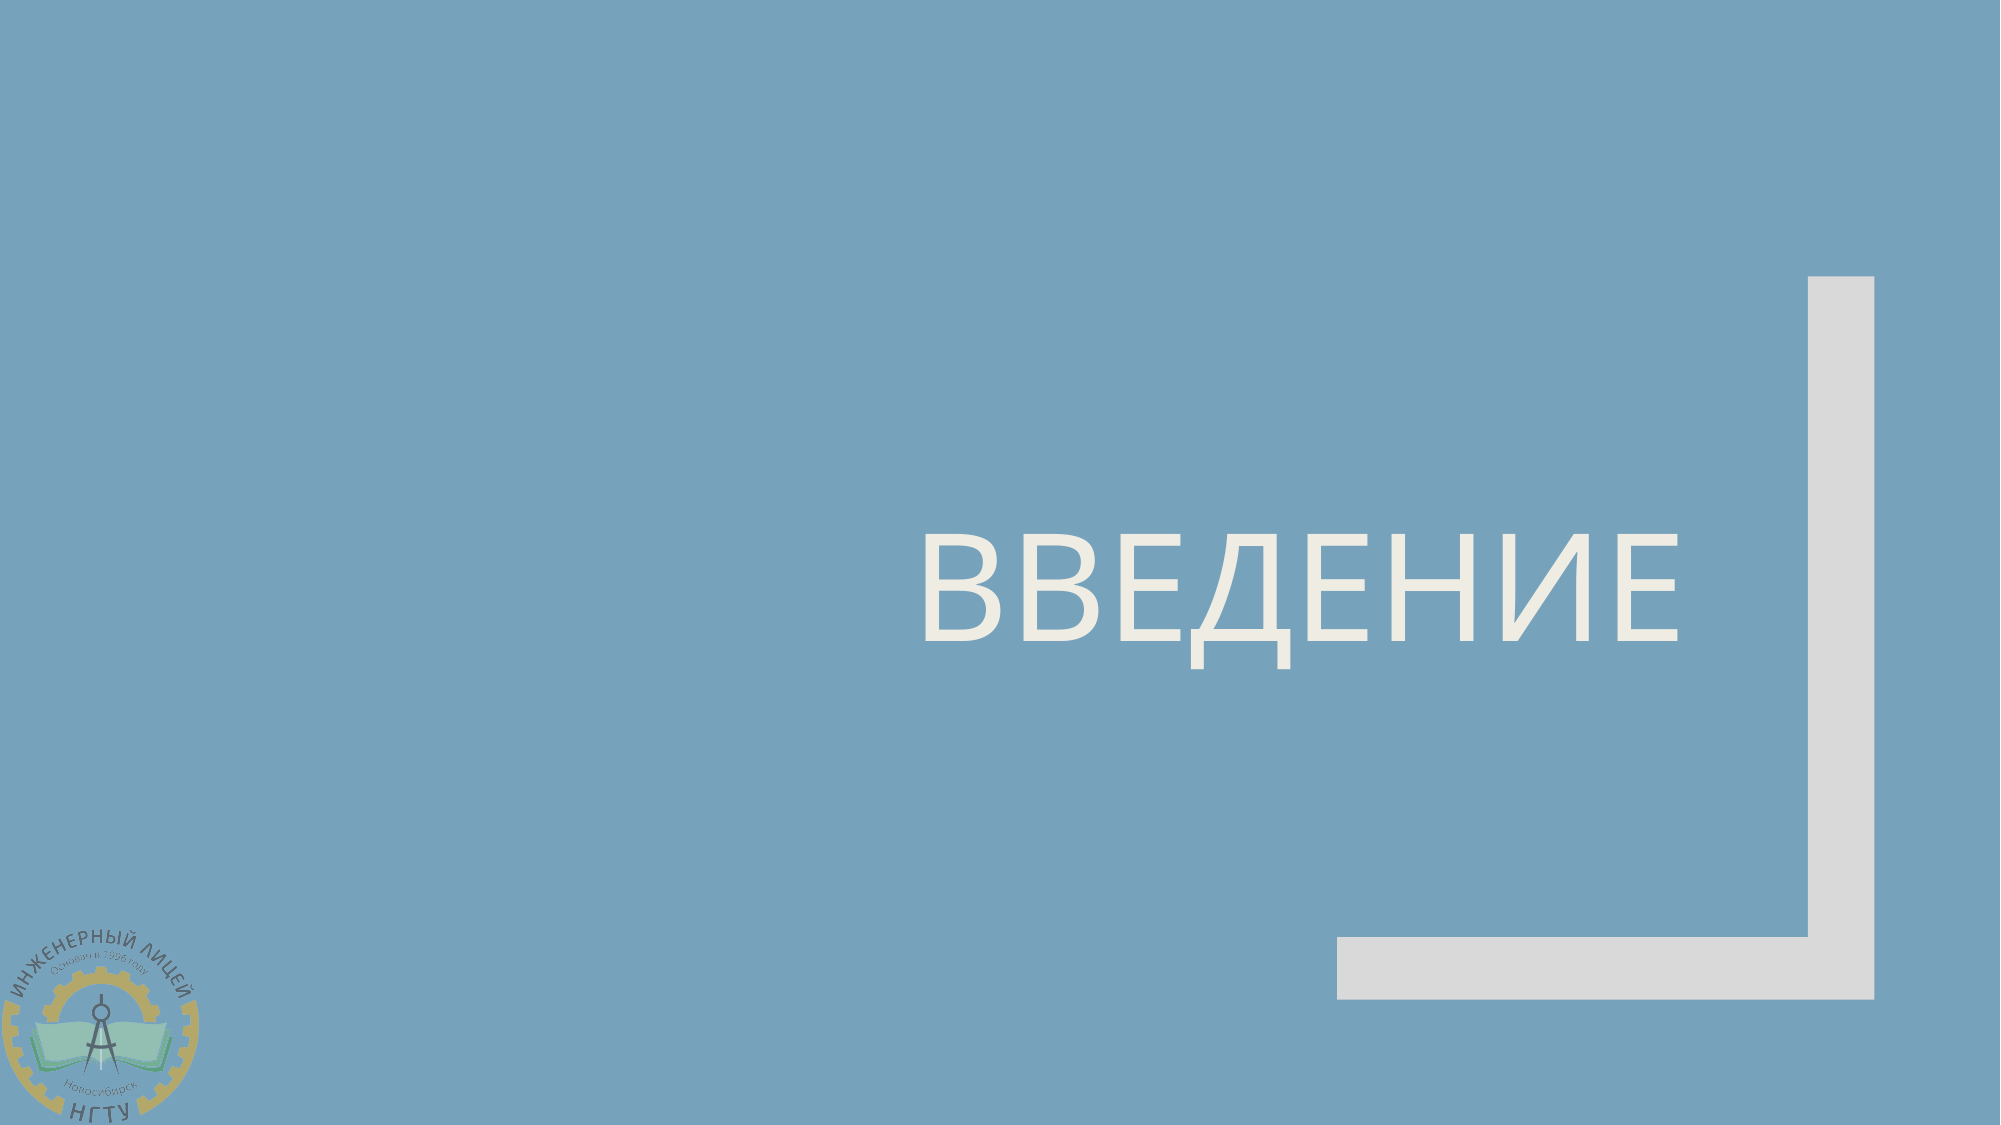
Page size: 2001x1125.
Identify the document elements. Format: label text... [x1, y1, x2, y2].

title Введение [125, 213, 1703, 682]
picture [2, 929, 199, 1123]
